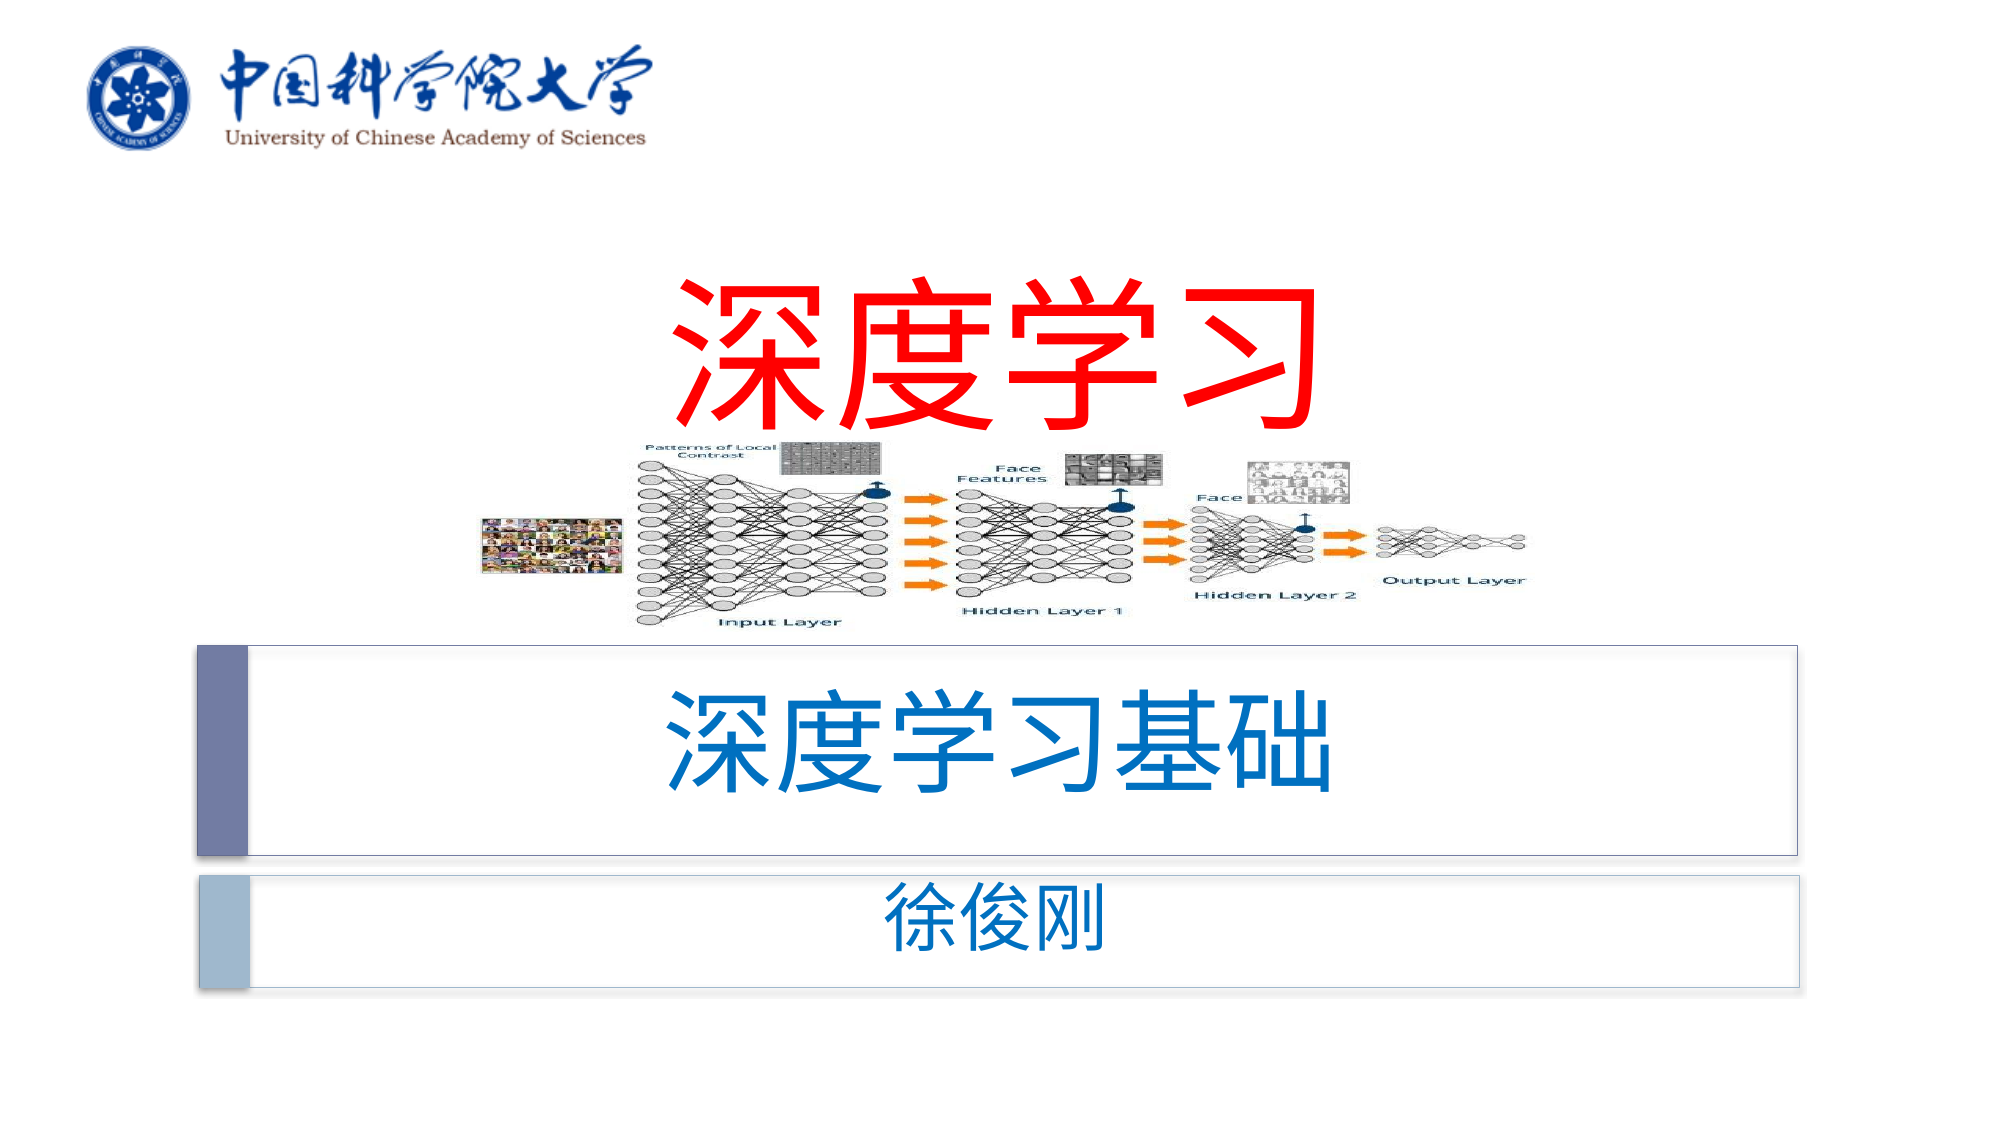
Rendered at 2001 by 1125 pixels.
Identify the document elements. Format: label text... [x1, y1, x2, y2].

picture [73, 29, 673, 159]
text_box 深度学习 [651, 243, 1349, 434]
title 深度学习基础 [423, 664, 1577, 833]
picture [476, 434, 1535, 635]
subtitle 徐俊刚 [450, 862, 1575, 975]
